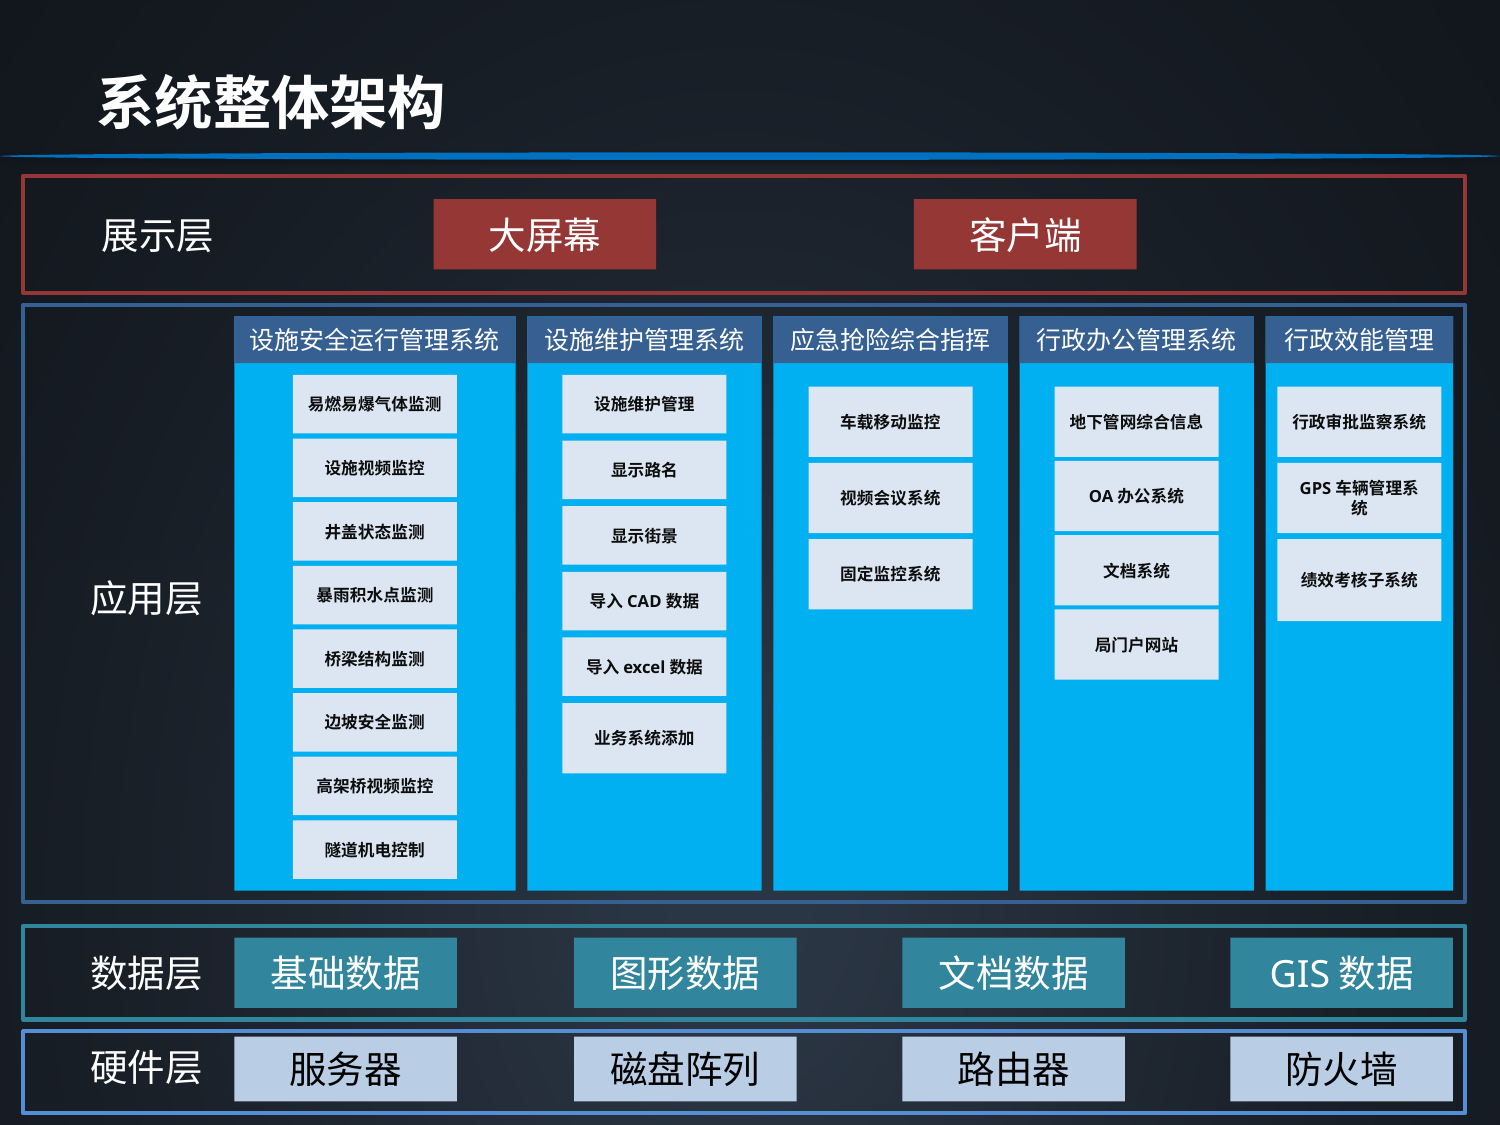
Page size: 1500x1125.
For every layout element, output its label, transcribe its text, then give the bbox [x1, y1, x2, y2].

text_box 系统整体架构 [81, 58, 1161, 144]
text_box 井盖状态监测 [291, 500, 459, 563]
text_box 服务器 [232, 1034, 459, 1104]
text_box [260, 1029, 1467, 1115]
text_box 数据层 [33, 912, 260, 1006]
text_box GIS数据 [1228, 935, 1455, 1010]
text_box 行政审批监察系统 [1275, 385, 1443, 459]
text_box 设施维护管理系统 [525, 314, 764, 365]
text_box 文档数据 [900, 935, 1127, 1010]
text_box [21, 1029, 33, 1115]
text_box 导入excel数据 [560, 635, 729, 698]
text_box 车载移动监控 [806, 385, 975, 459]
text_box 设施安全运行管理系统 [232, 314, 518, 365]
text_box 路由器 [900, 1034, 1127, 1104]
text_box OA办公系统 [1053, 459, 1221, 533]
text_box 设施视频监控 [291, 436, 459, 499]
text_box GPS车辆管理系统 [1275, 461, 1443, 535]
text_box 易燃易爆气体监测 [291, 373, 459, 436]
text_box 暴雨积水点监测 [291, 564, 459, 626]
text_box 行政效能管理 [1264, 314, 1455, 365]
text_box 导入CAD数据 [560, 570, 729, 632]
text_box [21, 303, 1467, 904]
text_box 图形数据 [572, 935, 799, 1010]
text_box 硬件层 [33, 1006, 260, 1125]
text_box 应急抢险综合指挥 [771, 314, 1010, 365]
text_box 高架桥视频监控 [291, 755, 459, 817]
picture [0, 0, 1500, 155]
text_box 文档系统 [1053, 533, 1221, 608]
text_box 固定监控系统 [806, 537, 975, 611]
text_box 地下管网综合信息 [1053, 385, 1221, 459]
text_box 应用层 [33, 537, 260, 658]
text_box 桥梁结构监测 [291, 627, 459, 690]
text_box 局门户网站 [1053, 608, 1221, 682]
text_box 客户端 [912, 197, 1139, 272]
text_box 显示街景 [560, 504, 729, 567]
text_box 隧道机电控制 [291, 818, 459, 881]
text_box 基础数据 [260, 935, 459, 1010]
text_box 大屏幕 [431, 197, 658, 272]
text_box 视频会议系统 [806, 461, 975, 535]
text_box [0, 152, 1500, 160]
text_box 绩效考核子系统 [1275, 537, 1443, 623]
text_box 防火墙 [1228, 1034, 1455, 1104]
text_box [21, 174, 45, 295]
text_box [272, 174, 1467, 295]
text_box 业务系统添加 [560, 701, 729, 775]
picture [0, 157, 1500, 1125]
text_box 展示层 [45, 174, 272, 295]
text_box 显示路名 [560, 438, 729, 501]
text_box 设施维护管理 [560, 373, 729, 436]
text_box 边坡安全监测 [291, 691, 459, 754]
text_box 行政办公管理系统 [1017, 314, 1256, 365]
text_box [21, 924, 33, 1022]
text_box [260, 924, 1467, 1022]
text_box 磁盘阵列 [572, 1034, 799, 1104]
